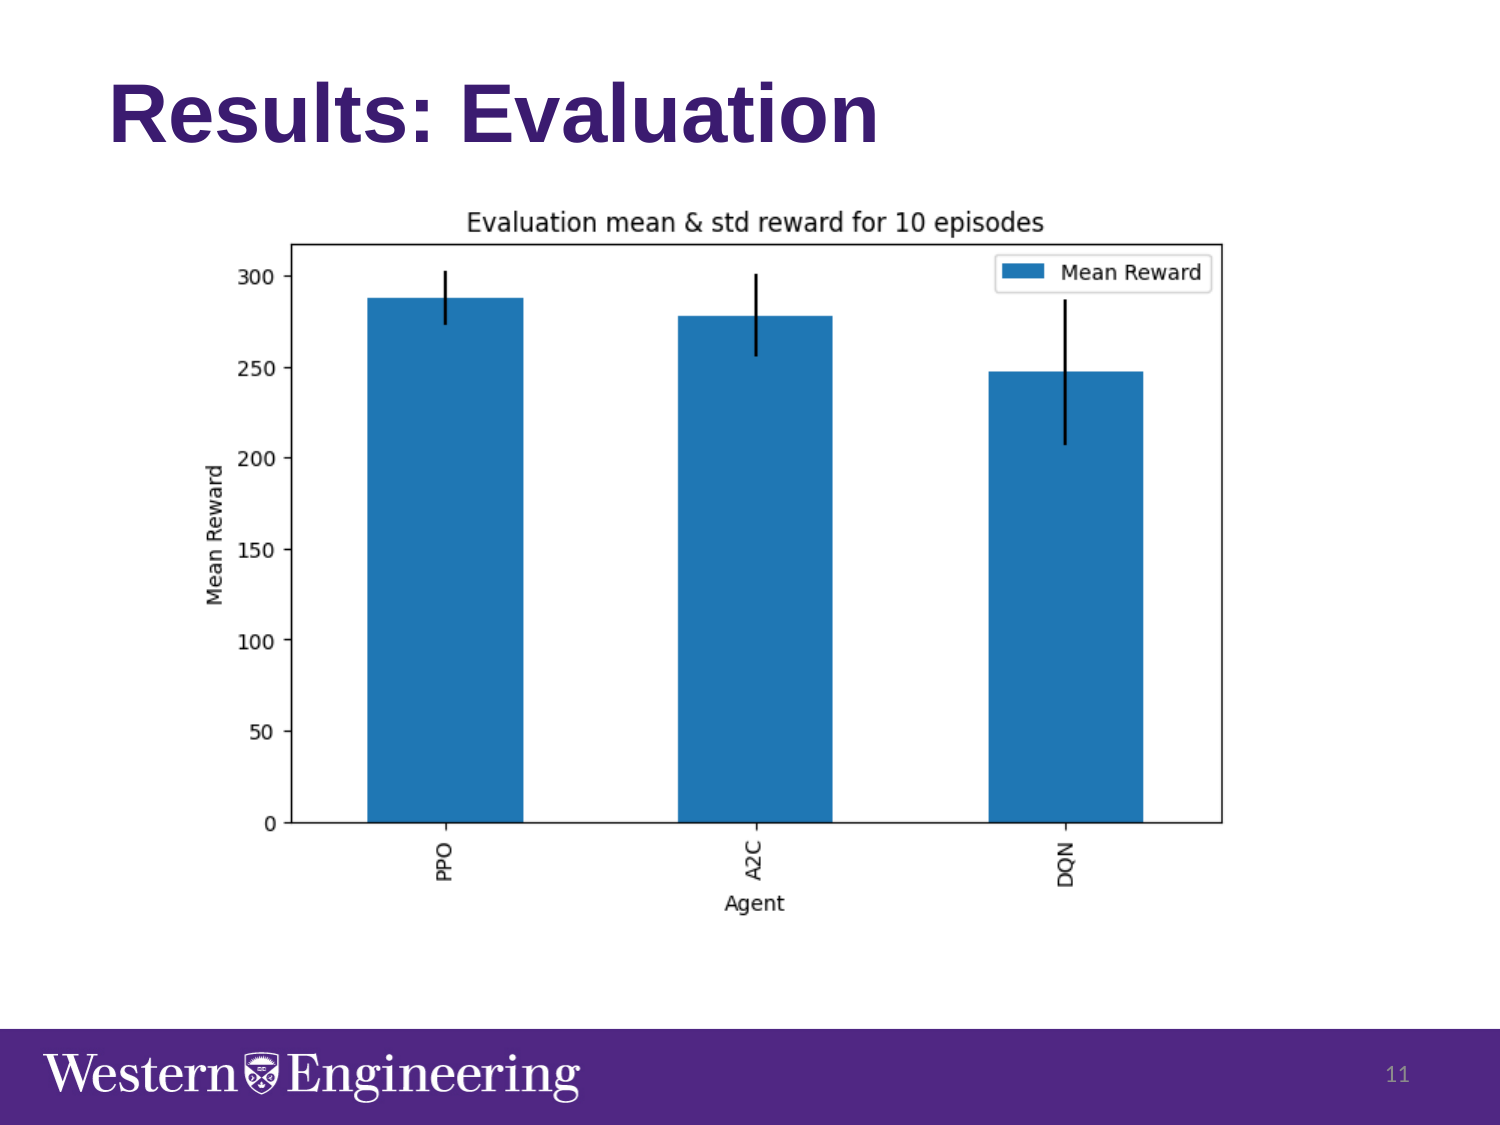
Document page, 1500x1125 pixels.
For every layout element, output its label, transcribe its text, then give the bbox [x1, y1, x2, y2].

picture [0, 0, 1500, 1125]
slide_number 11 [1074, 1042, 1425, 1103]
text_box Results: Evaluation [93, 51, 1407, 167]
